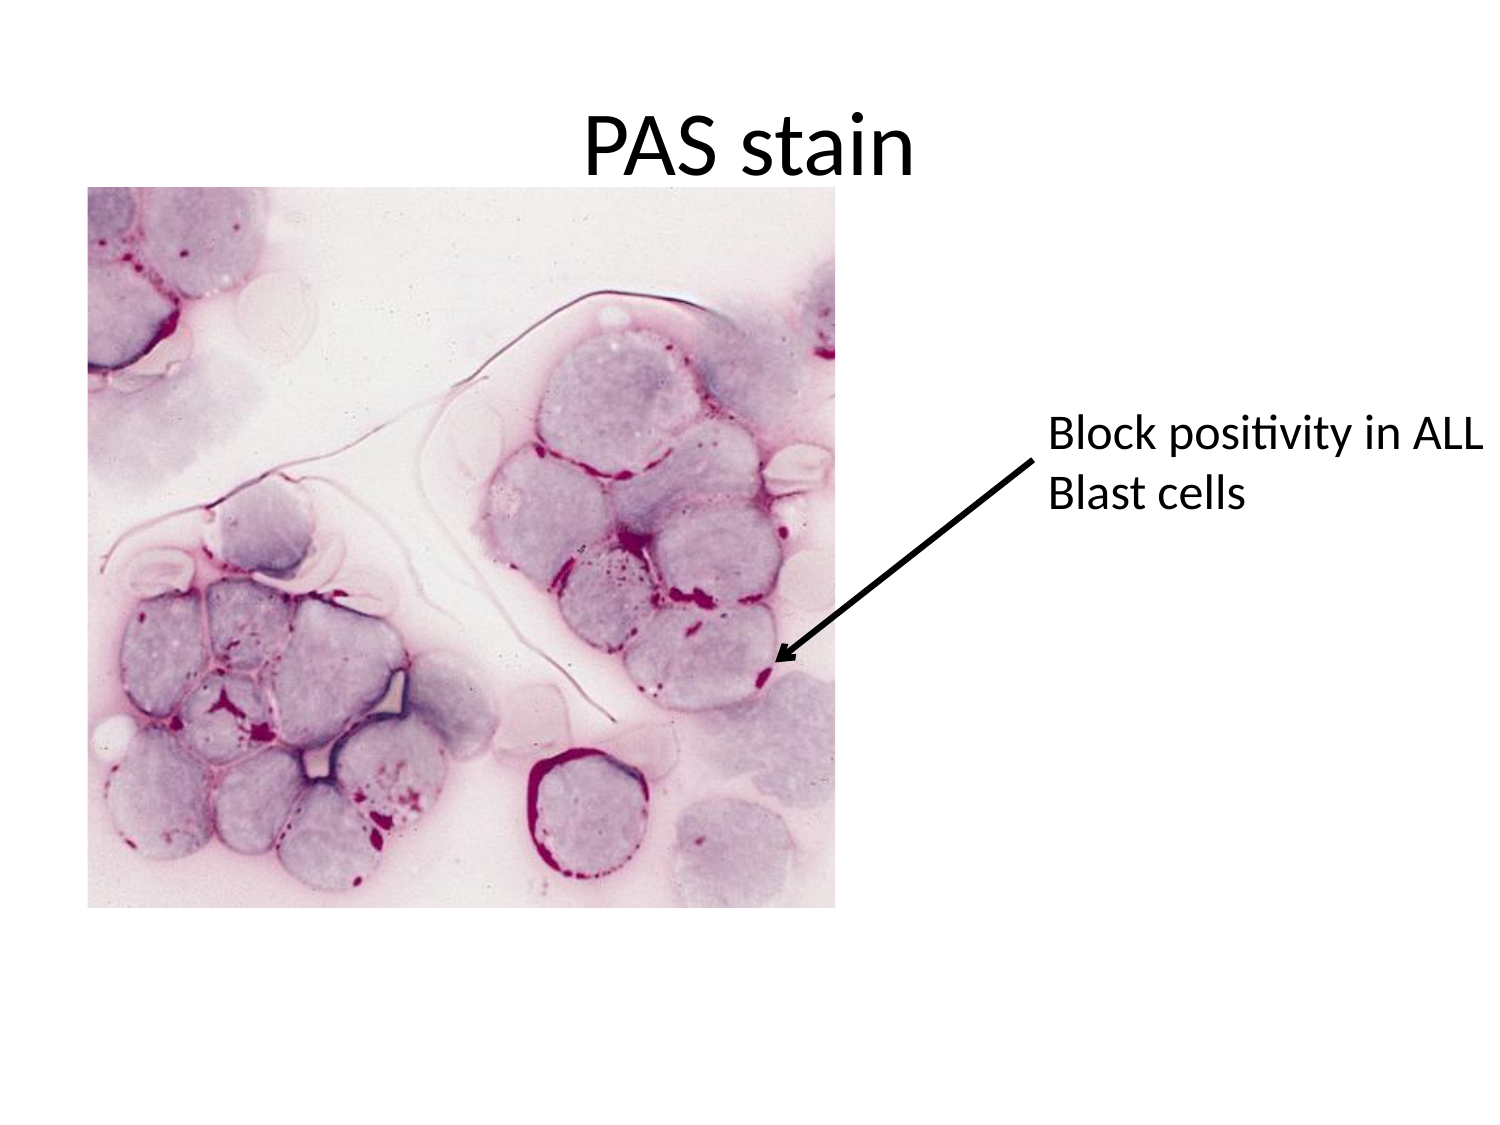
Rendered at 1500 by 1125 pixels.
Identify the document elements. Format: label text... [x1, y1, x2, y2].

title PAS stain [75, 45, 1425, 233]
picture [87, 187, 836, 909]
text_box Block positivity in ALL Blast cells [1033, 392, 1500, 528]
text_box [774, 460, 1031, 663]
